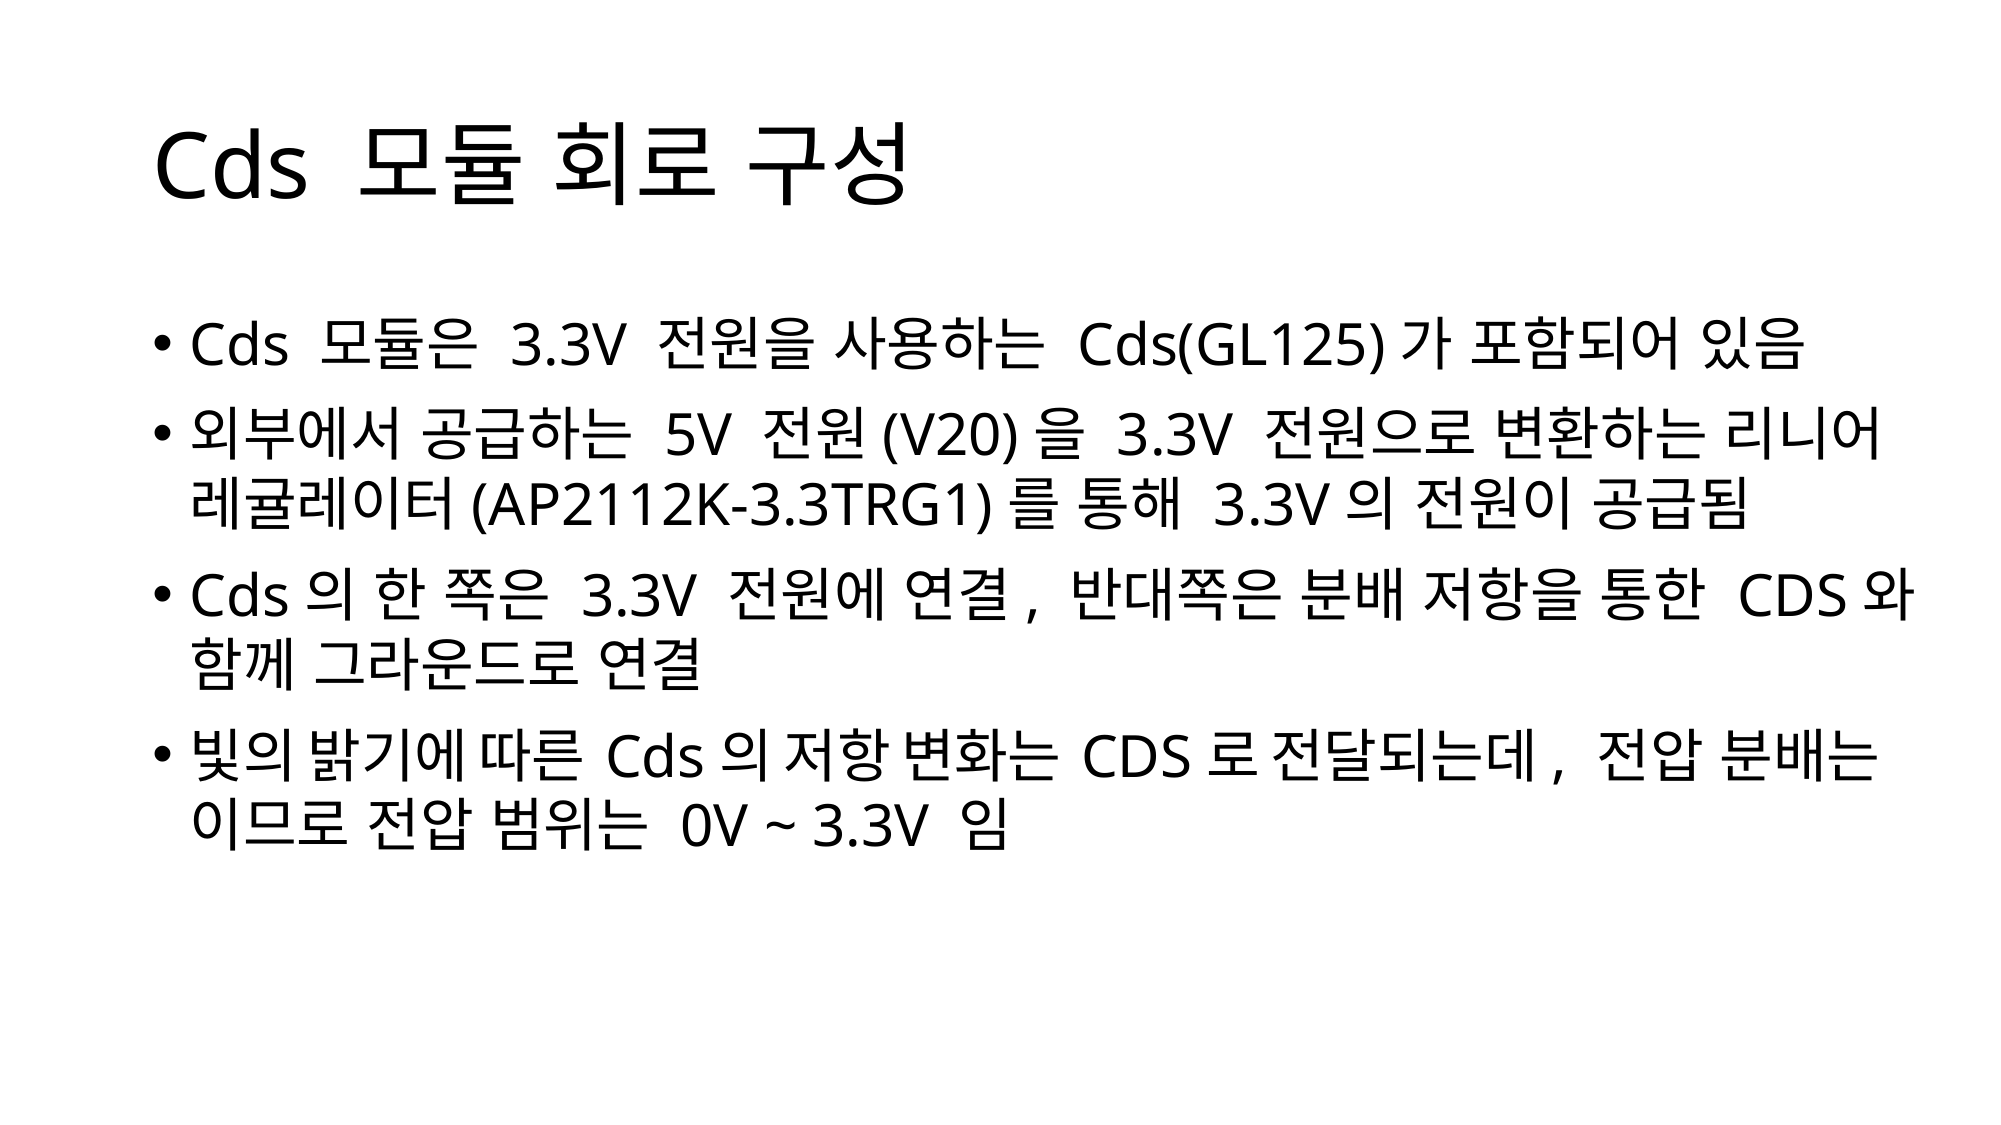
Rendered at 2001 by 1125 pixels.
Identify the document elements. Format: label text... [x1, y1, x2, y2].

title Cds 모듈 회로 구성 [137, 59, 1863, 278]
